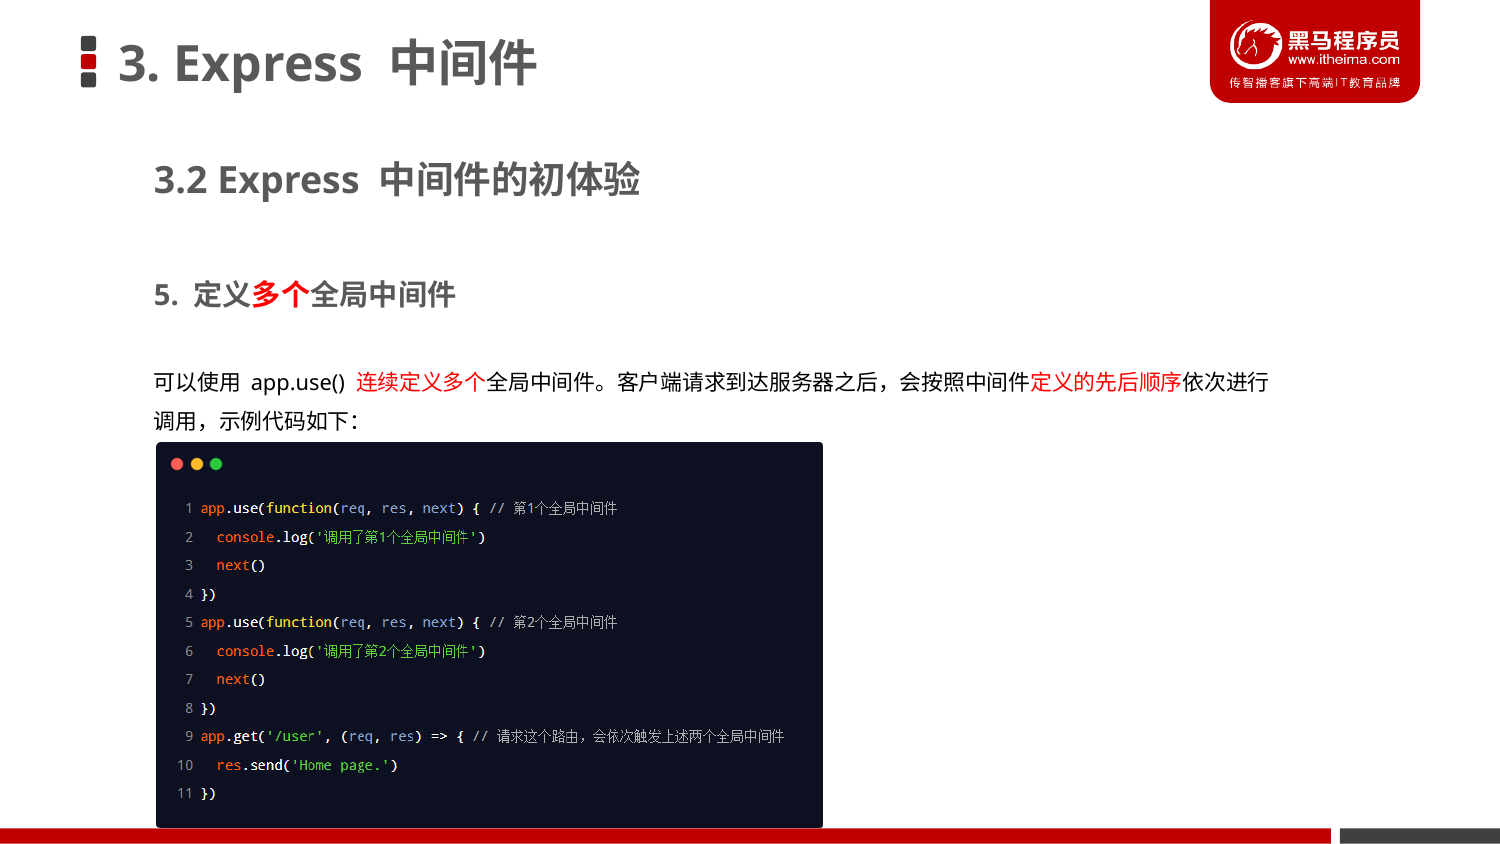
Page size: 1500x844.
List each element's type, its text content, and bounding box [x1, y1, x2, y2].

list 3.2 Express 中间件的初体验 [139, 153, 1209, 243]
text_box 5. 定义多个全局中间件 [139, 273, 1204, 320]
title 3. Express 中间件 [103, 0, 1209, 130]
list 可以使用 app.use() 连续定义多个全局中间件。客户端请求到达服务器之后，会按照中间件定义的先后顺序依次进行调用，示例代码如下： [139, 348, 1294, 479]
picture [1211, 11, 1419, 97]
picture [156, 442, 823, 828]
